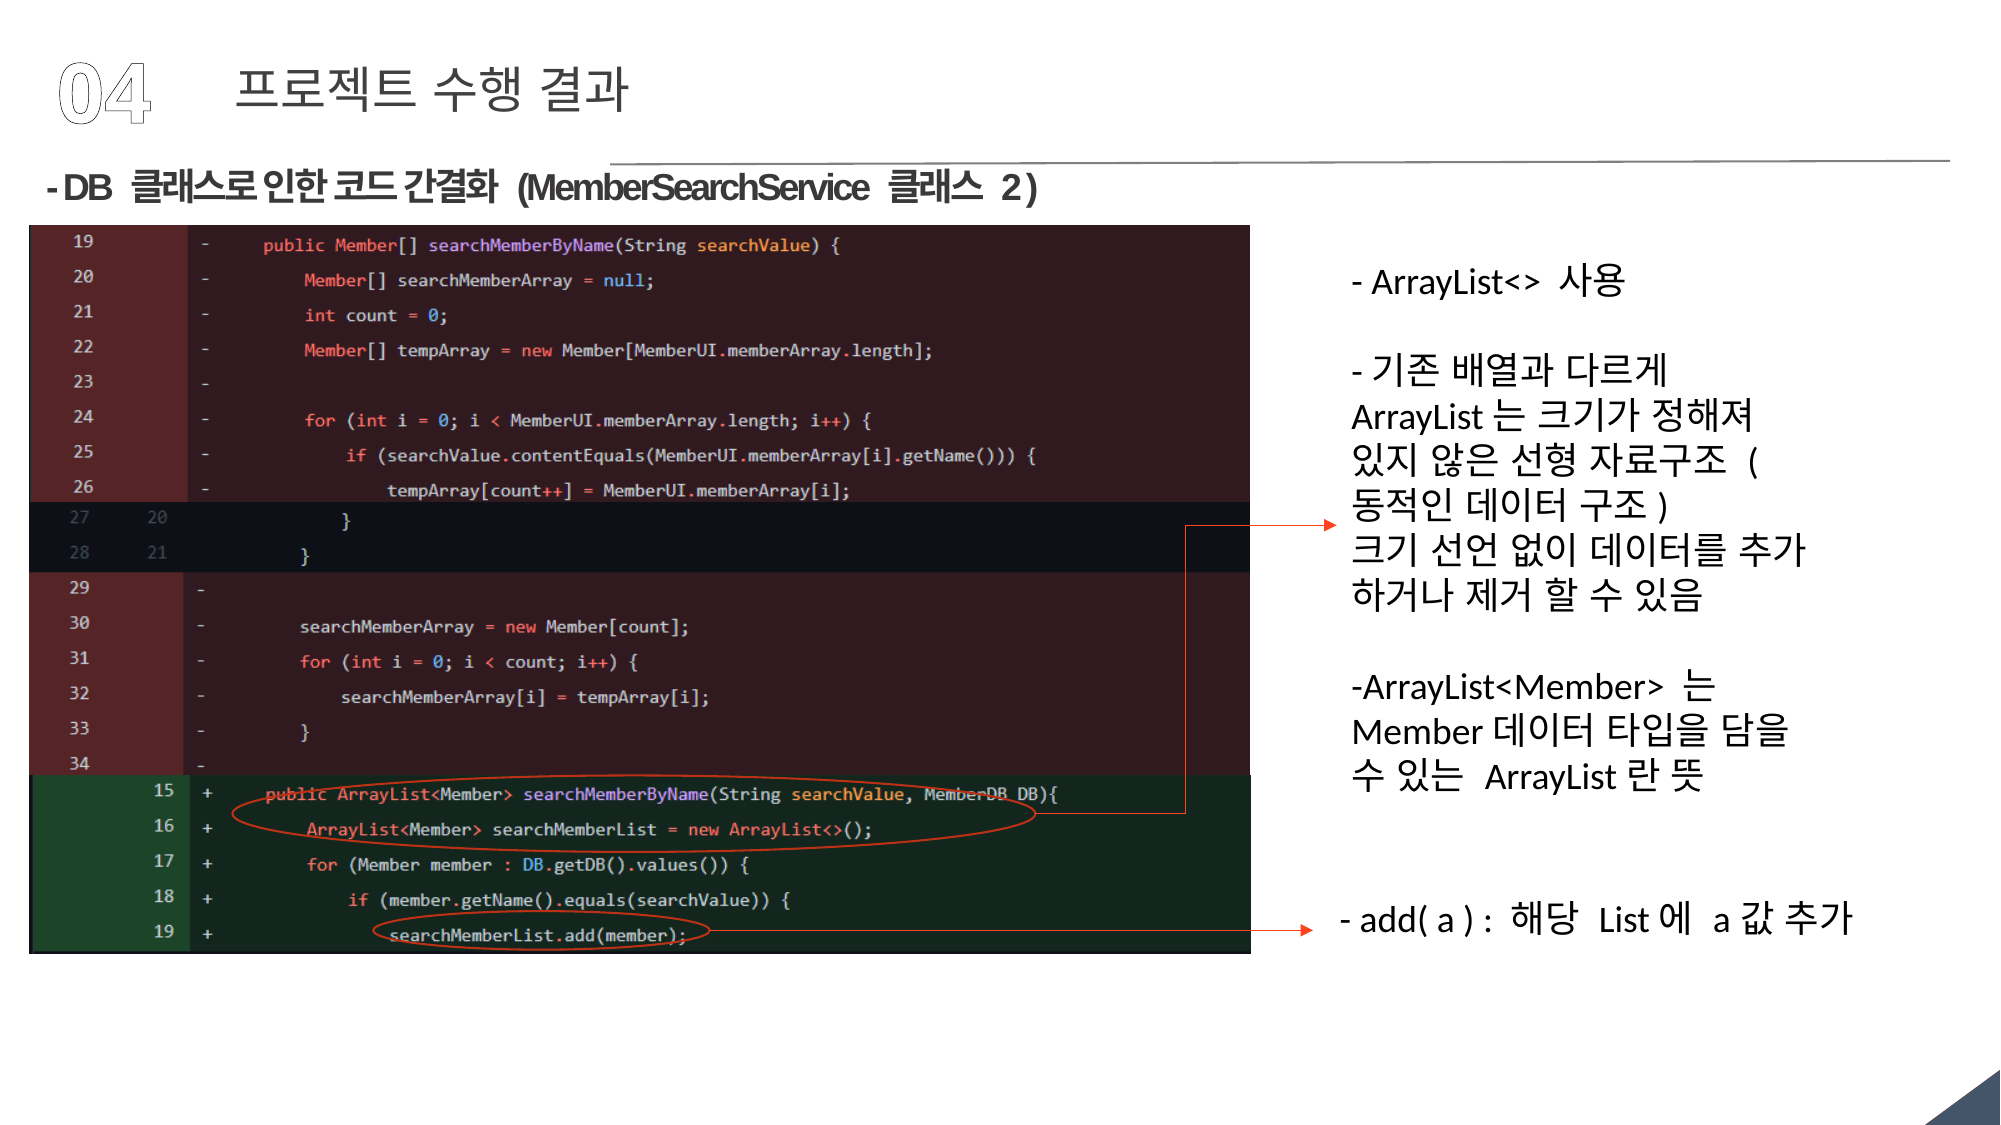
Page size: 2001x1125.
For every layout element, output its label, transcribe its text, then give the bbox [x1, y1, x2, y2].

text_box 프로젝트 수행 결과 [220, 51, 647, 127]
text_box [36, 30, 1964, 1084]
text_box 04 [41, 32, 233, 148]
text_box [610, 160, 1951, 165]
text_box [1034, 525, 1337, 814]
text_box - ArrayList<> 사용 -기존 배열과 다르게 ArrayList는 크기가 정해져 있지 않은 선형 자료구조 (동적인 데이터 구조) 크기 선언 없이 데이터를 추가 하거나 제거 할 수 있음 -ArrayList<Member> 는 Member데이터 타입을 담을 수 있는 ArrayList란 뜻 [1336, 249, 1838, 805]
text_box - add( a ) : 해당 List에 a값 추가 [1324, 887, 1940, 948]
picture [29, 225, 1251, 954]
text_box - DB 클래스로 인한 코드 간결화 (MemberSearchService 클래스 2 ) [31, 155, 1444, 216]
